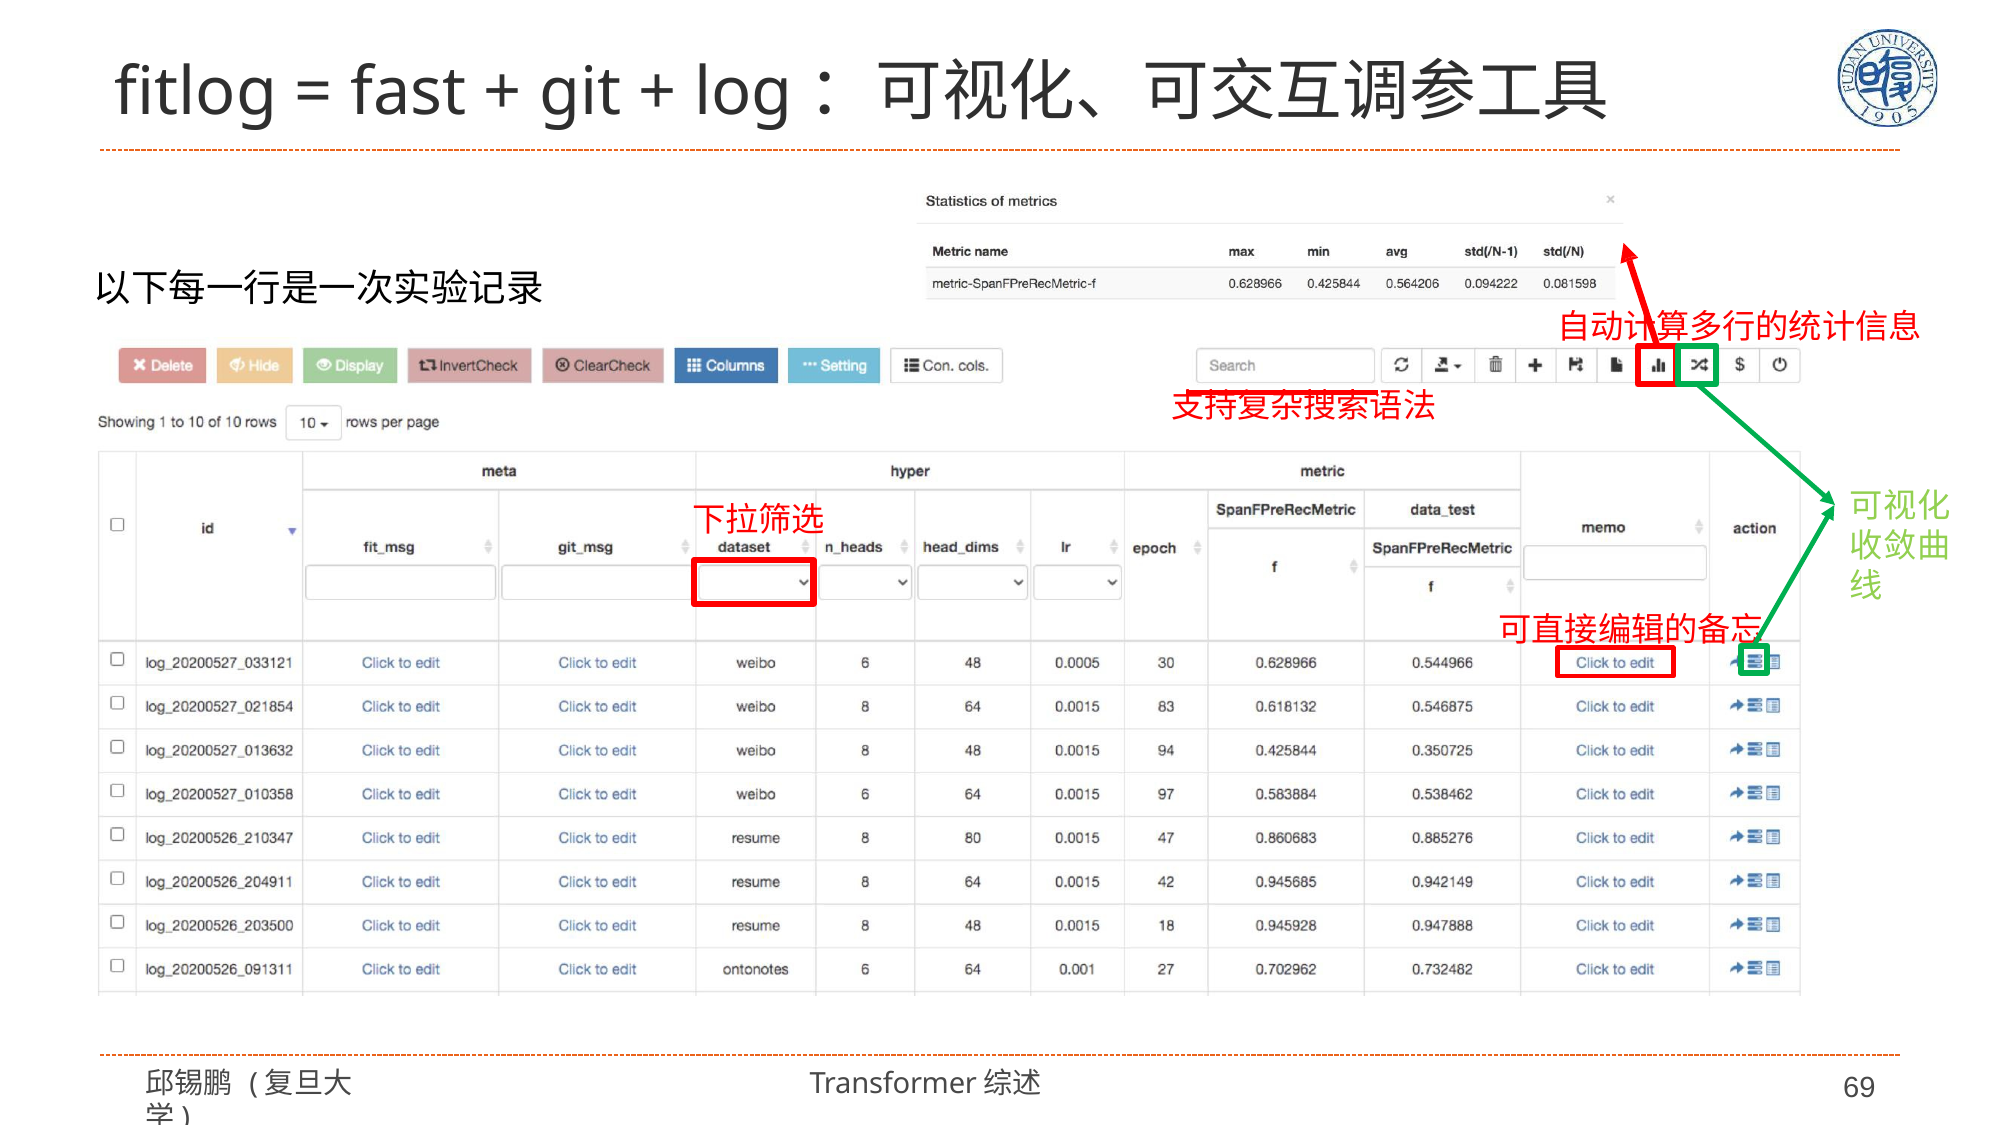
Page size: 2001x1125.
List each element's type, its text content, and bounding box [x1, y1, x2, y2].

footer Transformer综述 [807, 1060, 1192, 1125]
slide_number 邱锡鹏 (复旦大学) [143, 1060, 380, 1125]
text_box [97, 337, 1803, 996]
text_box 可视化 收敛曲 线 [1847, 482, 1952, 604]
title fitlog = fast + git + log：可视化、可交互调参工具 [112, 45, 1767, 236]
text_box 以下每一行是一次实验记录 [91, 261, 546, 309]
picture [1837, 29, 1938, 127]
slide_number 69 [1836, 1065, 1882, 1125]
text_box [916, 193, 1680, 396]
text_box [1674, 342, 1836, 676]
text_box 自动计算多行的统计信息 支持复杂搜索语法 [1685, 303, 1926, 425]
